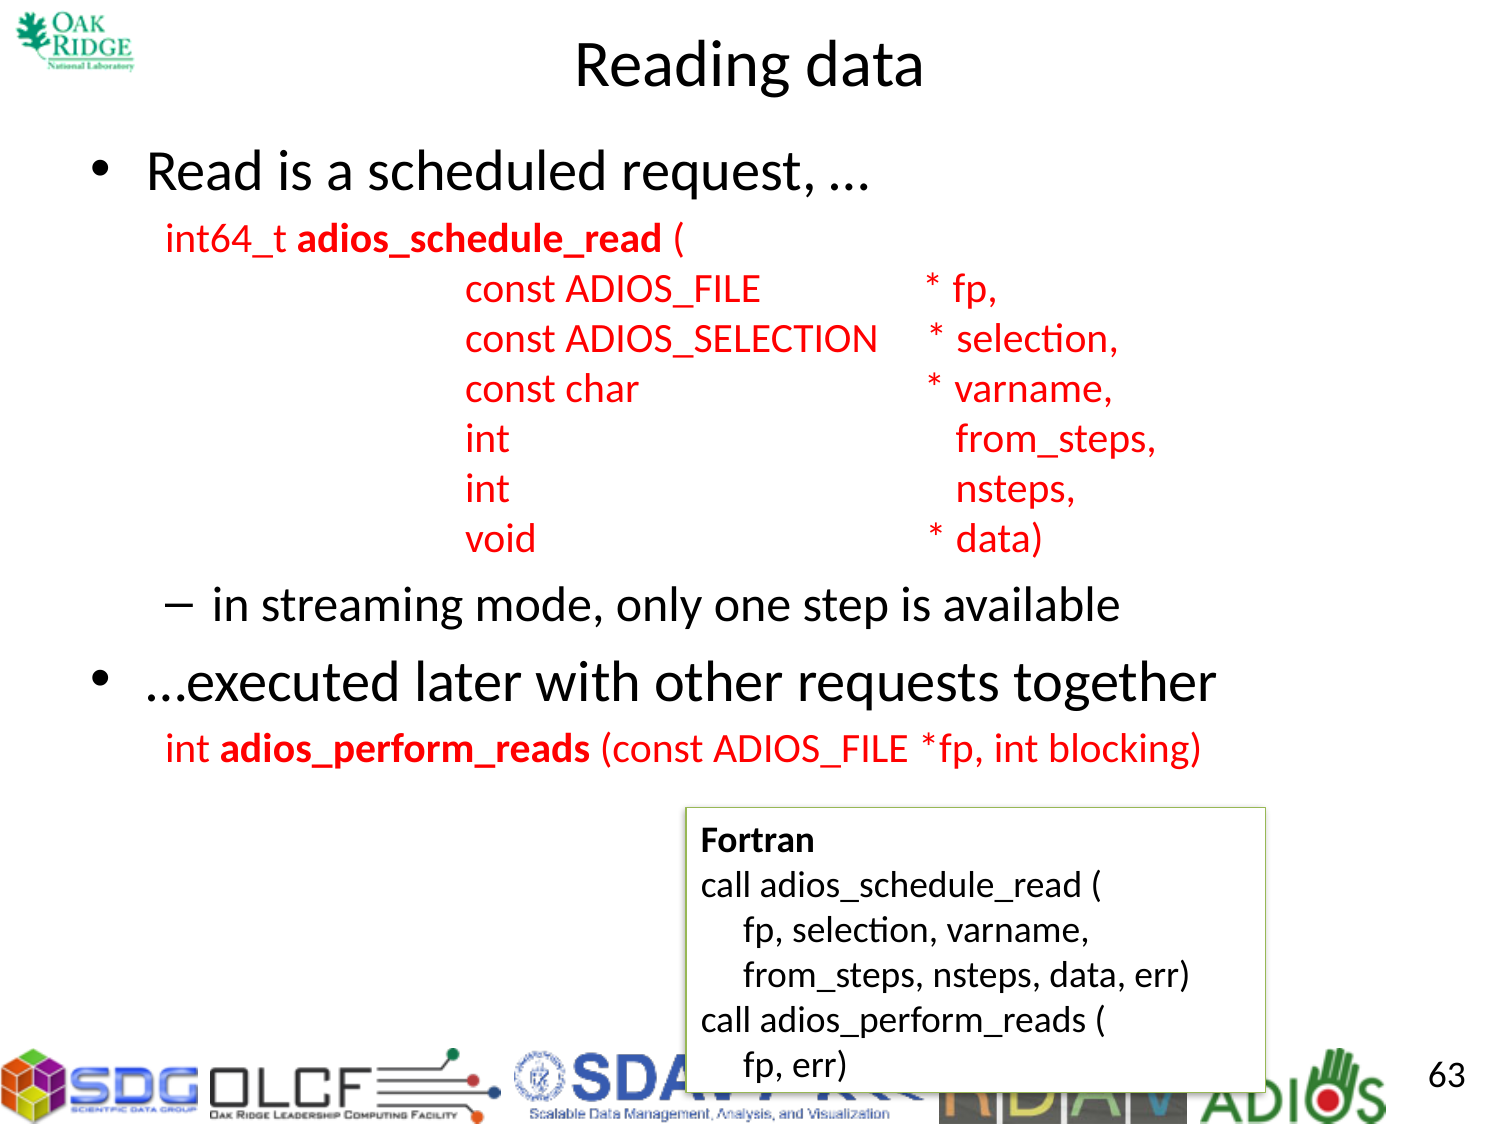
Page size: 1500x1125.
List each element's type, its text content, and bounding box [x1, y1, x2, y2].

picture [210, 1048, 501, 1124]
title Reading data [75, 11, 1425, 108]
picture [0, 1048, 198, 1124]
slide_number 63 [1130, 1042, 1481, 1103]
picture [514, 1048, 926, 1124]
text_box Fortran call adios_schedule_read ( fp, selection, varname, from_steps, nsteps, data, err) call adios_perform_reads ( fp, err) [685, 807, 1266, 1093]
picture [0, 6, 149, 82]
list Read is a scheduled request, … int64_t adios_schedule_read ( const ADIOS_FILE * fp, const ADIOS_SELECTION * selection, const char * varname, int from_steps, int nsteps, void * data) in streaming mode, only one step is available …executed later with other requests together int adios_perform_reads (const ADIOS_FILE *fp, int blocking) [75, 125, 1425, 1005]
picture [939, 1093, 1187, 1124]
picture [1200, 1103, 1386, 1124]
